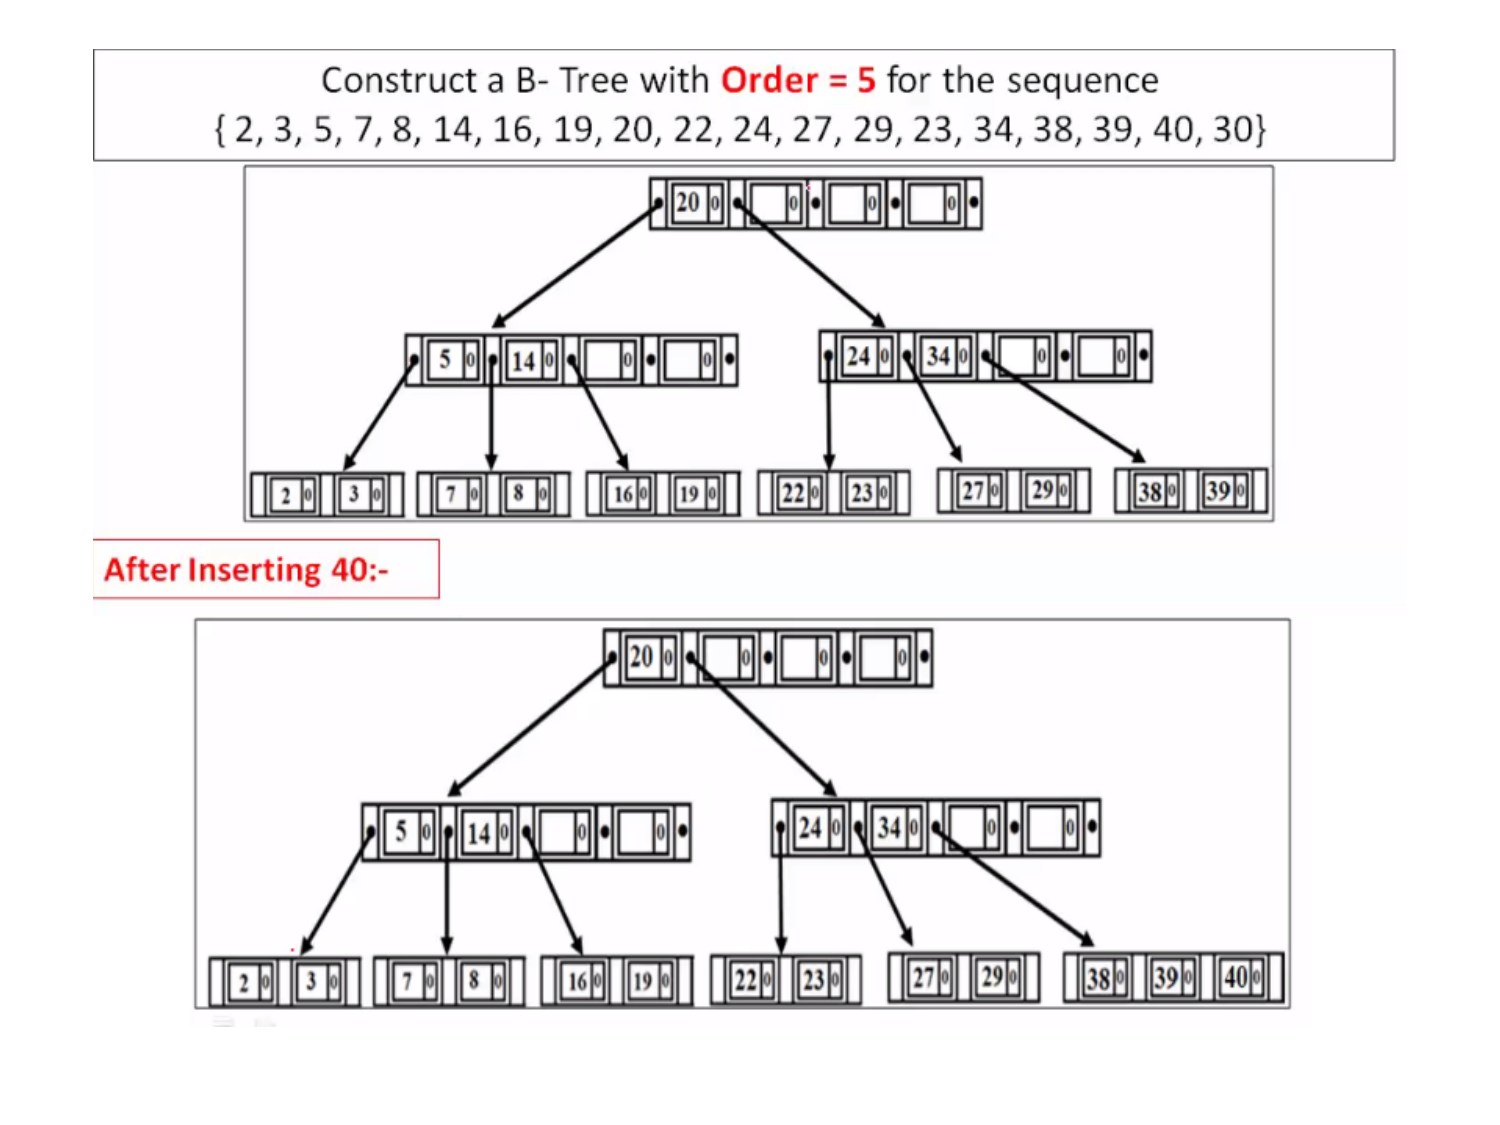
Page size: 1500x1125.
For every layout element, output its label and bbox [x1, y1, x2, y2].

picture [93, 49, 1407, 1027]
